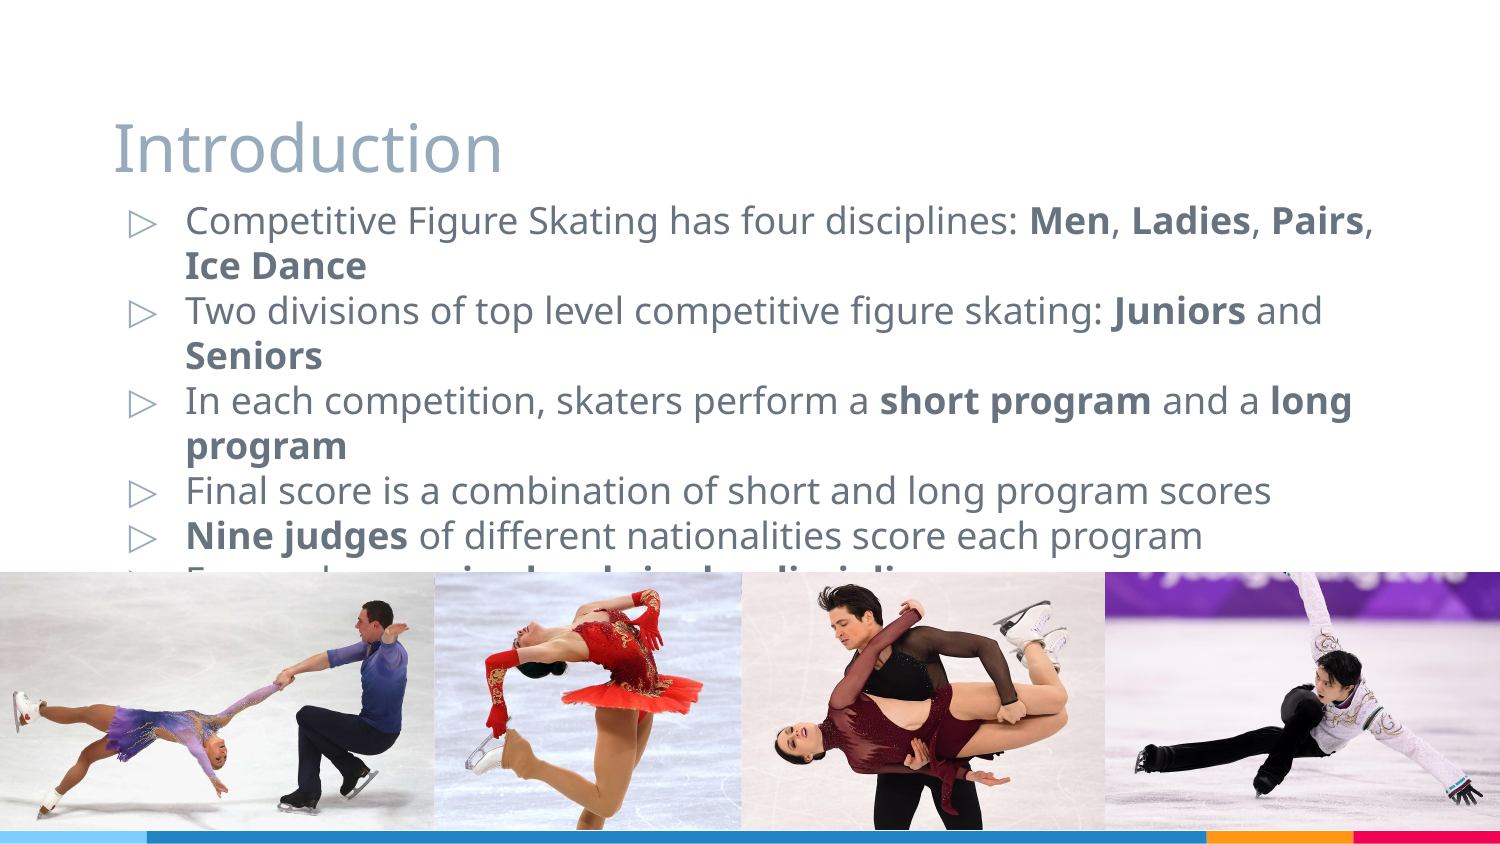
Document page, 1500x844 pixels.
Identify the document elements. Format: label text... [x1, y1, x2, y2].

list Competitive Figure Skating has four disciplines: Men, Ladies, Pairs, Ice Dance Two divisions of top level competitive figure skating: Juniors and Seniors In each competition, skaters perform a short program and a long program Final score is a combination of short and long program scores Nine judges of different nationalities score each program Focused on senior-level singles disciplines [95, 182, 1405, 526]
picture [0, 572, 1500, 830]
title Introduction [98, 60, 1159, 182]
